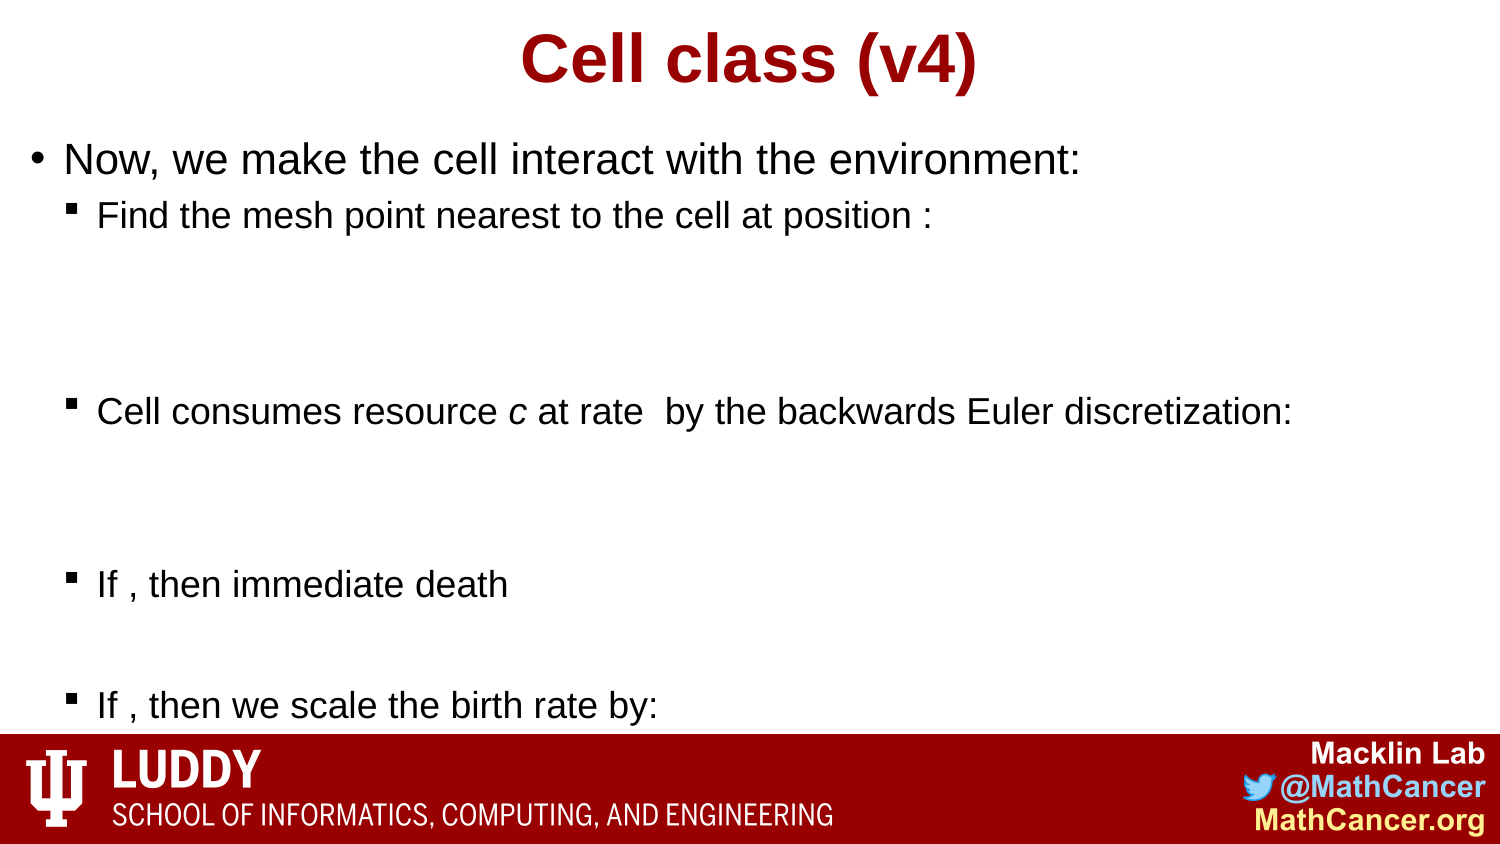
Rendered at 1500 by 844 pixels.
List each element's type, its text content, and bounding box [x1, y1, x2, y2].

picture [0, 734, 1500, 844]
title Cell class (v4) [0, 0, 1500, 121]
